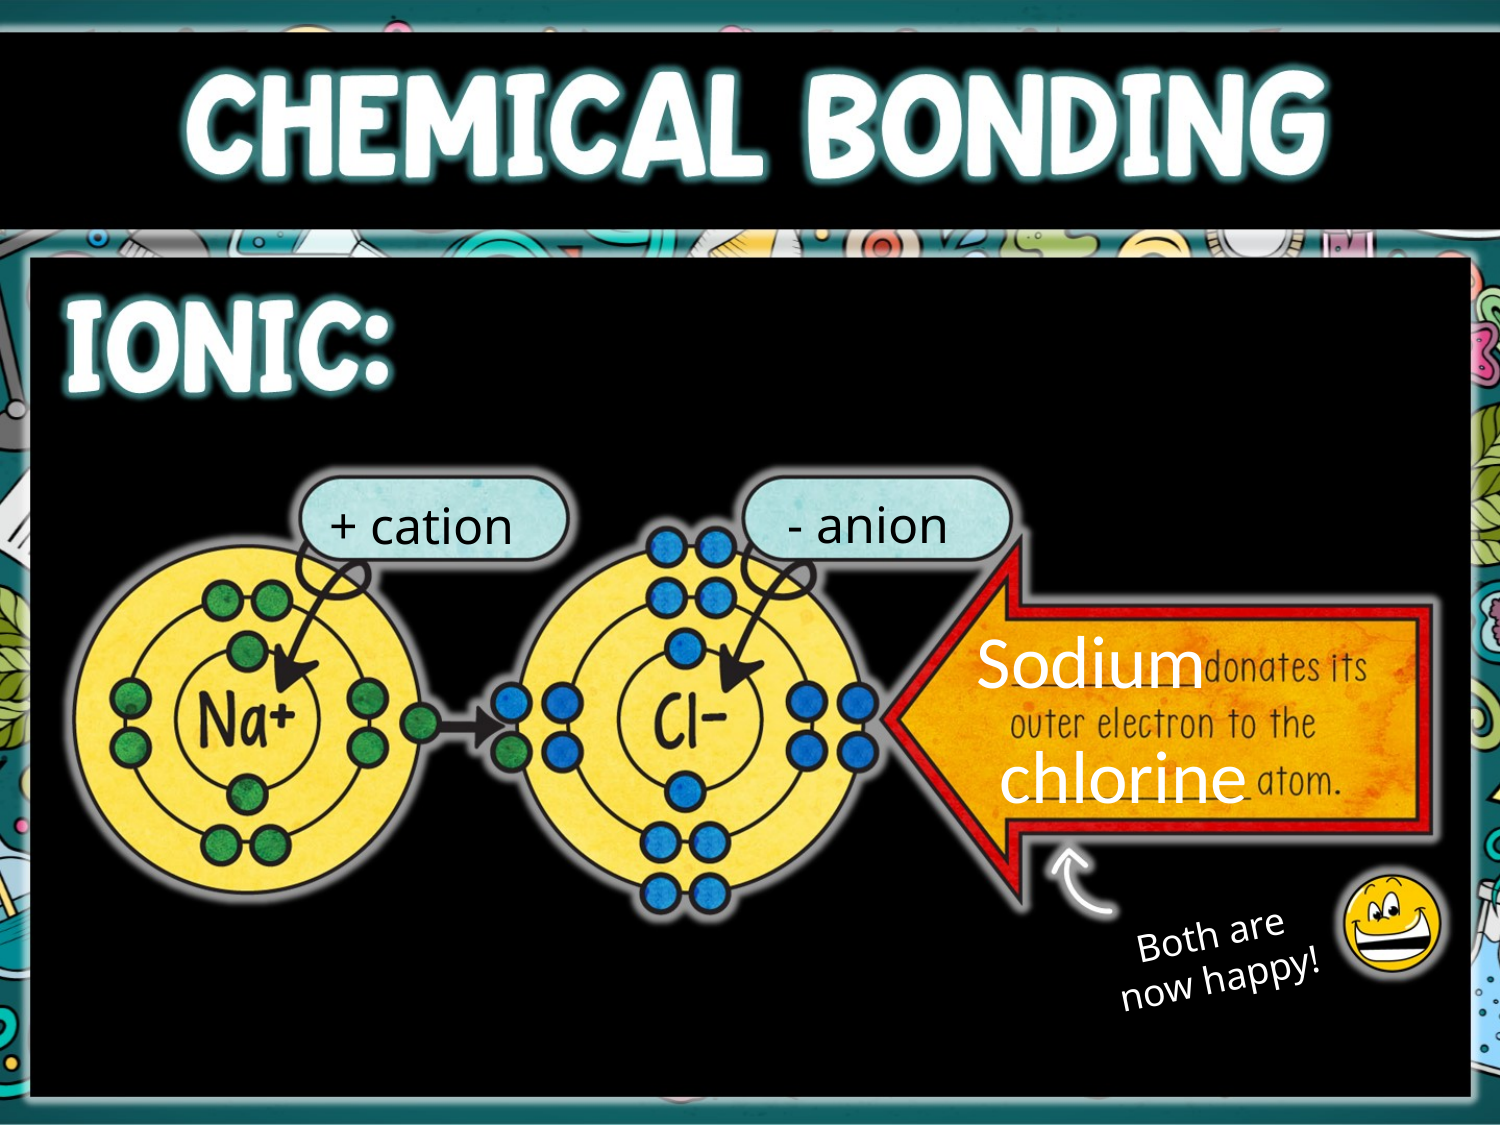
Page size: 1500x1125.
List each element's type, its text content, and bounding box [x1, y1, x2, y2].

picture [0, 0, 1500, 1125]
text_box Both are now happy! [1090, 880, 1340, 1031]
text_box Sodium [962, 605, 1223, 711]
text_box + cation [314, 486, 530, 562]
text_box chlorine [985, 721, 1264, 826]
text_box - anion [772, 485, 965, 561]
